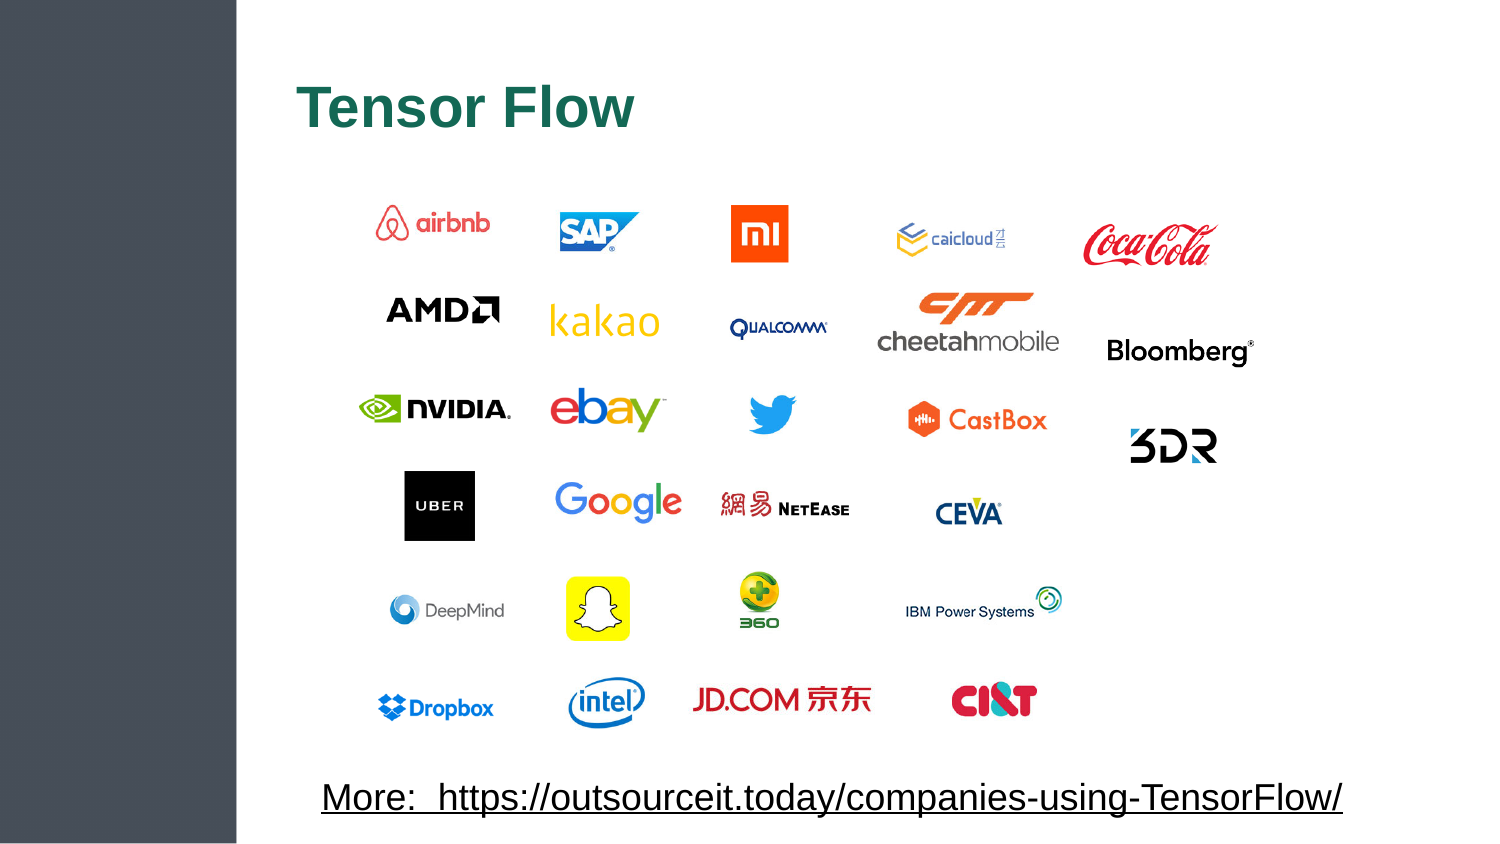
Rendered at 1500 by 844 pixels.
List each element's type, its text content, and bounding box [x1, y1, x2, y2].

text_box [355, 183, 1254, 751]
picture [0, 0, 1500, 844]
title Tensor Flow [281, 33, 1425, 175]
text_box More: https://outsourceit.today/companies-using-TensorFlow/ [306, 765, 1407, 825]
